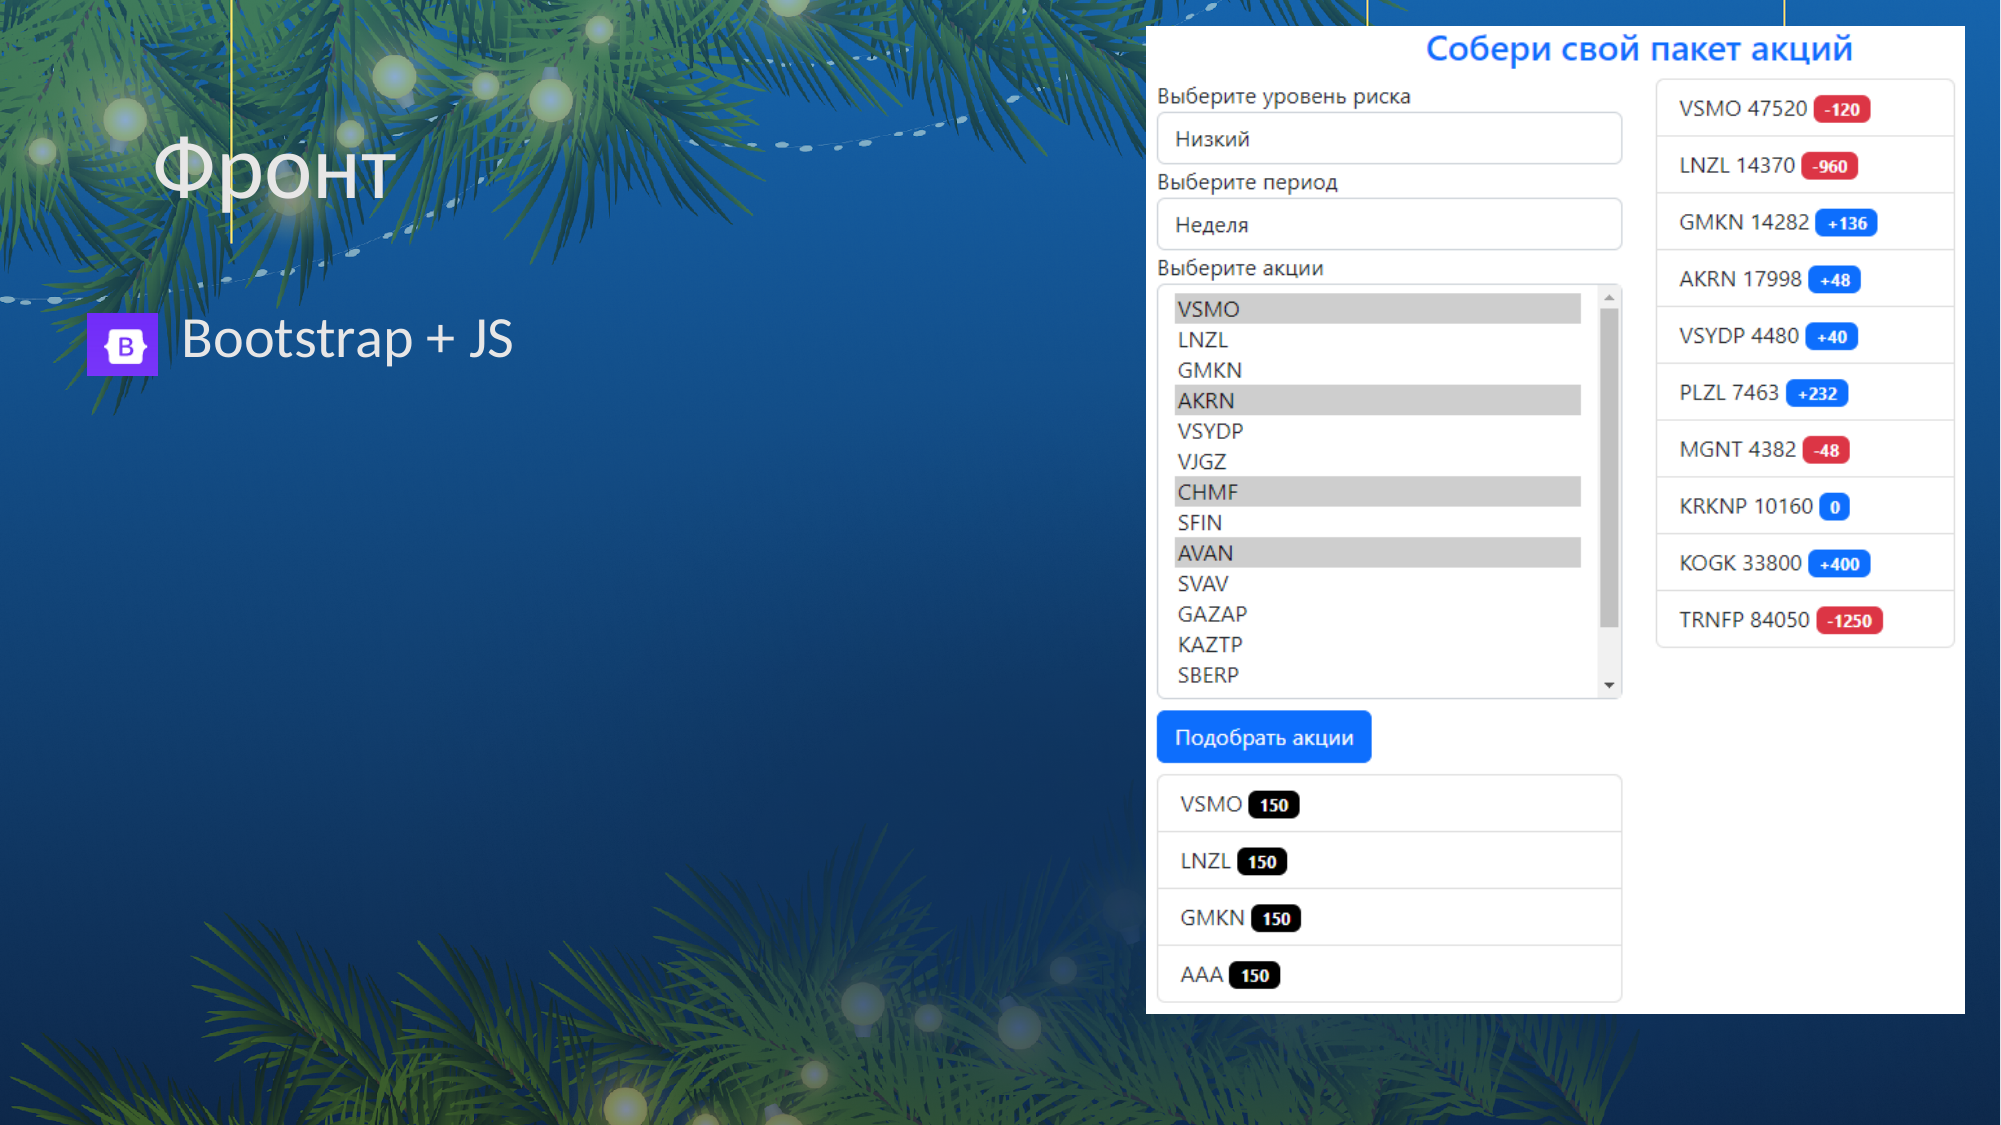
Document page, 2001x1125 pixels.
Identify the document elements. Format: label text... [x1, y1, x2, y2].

list Bootstrap + JS [137, 299, 1141, 1014]
title Фронт [137, 59, 1141, 278]
picture [0, 0, 2001, 1125]
